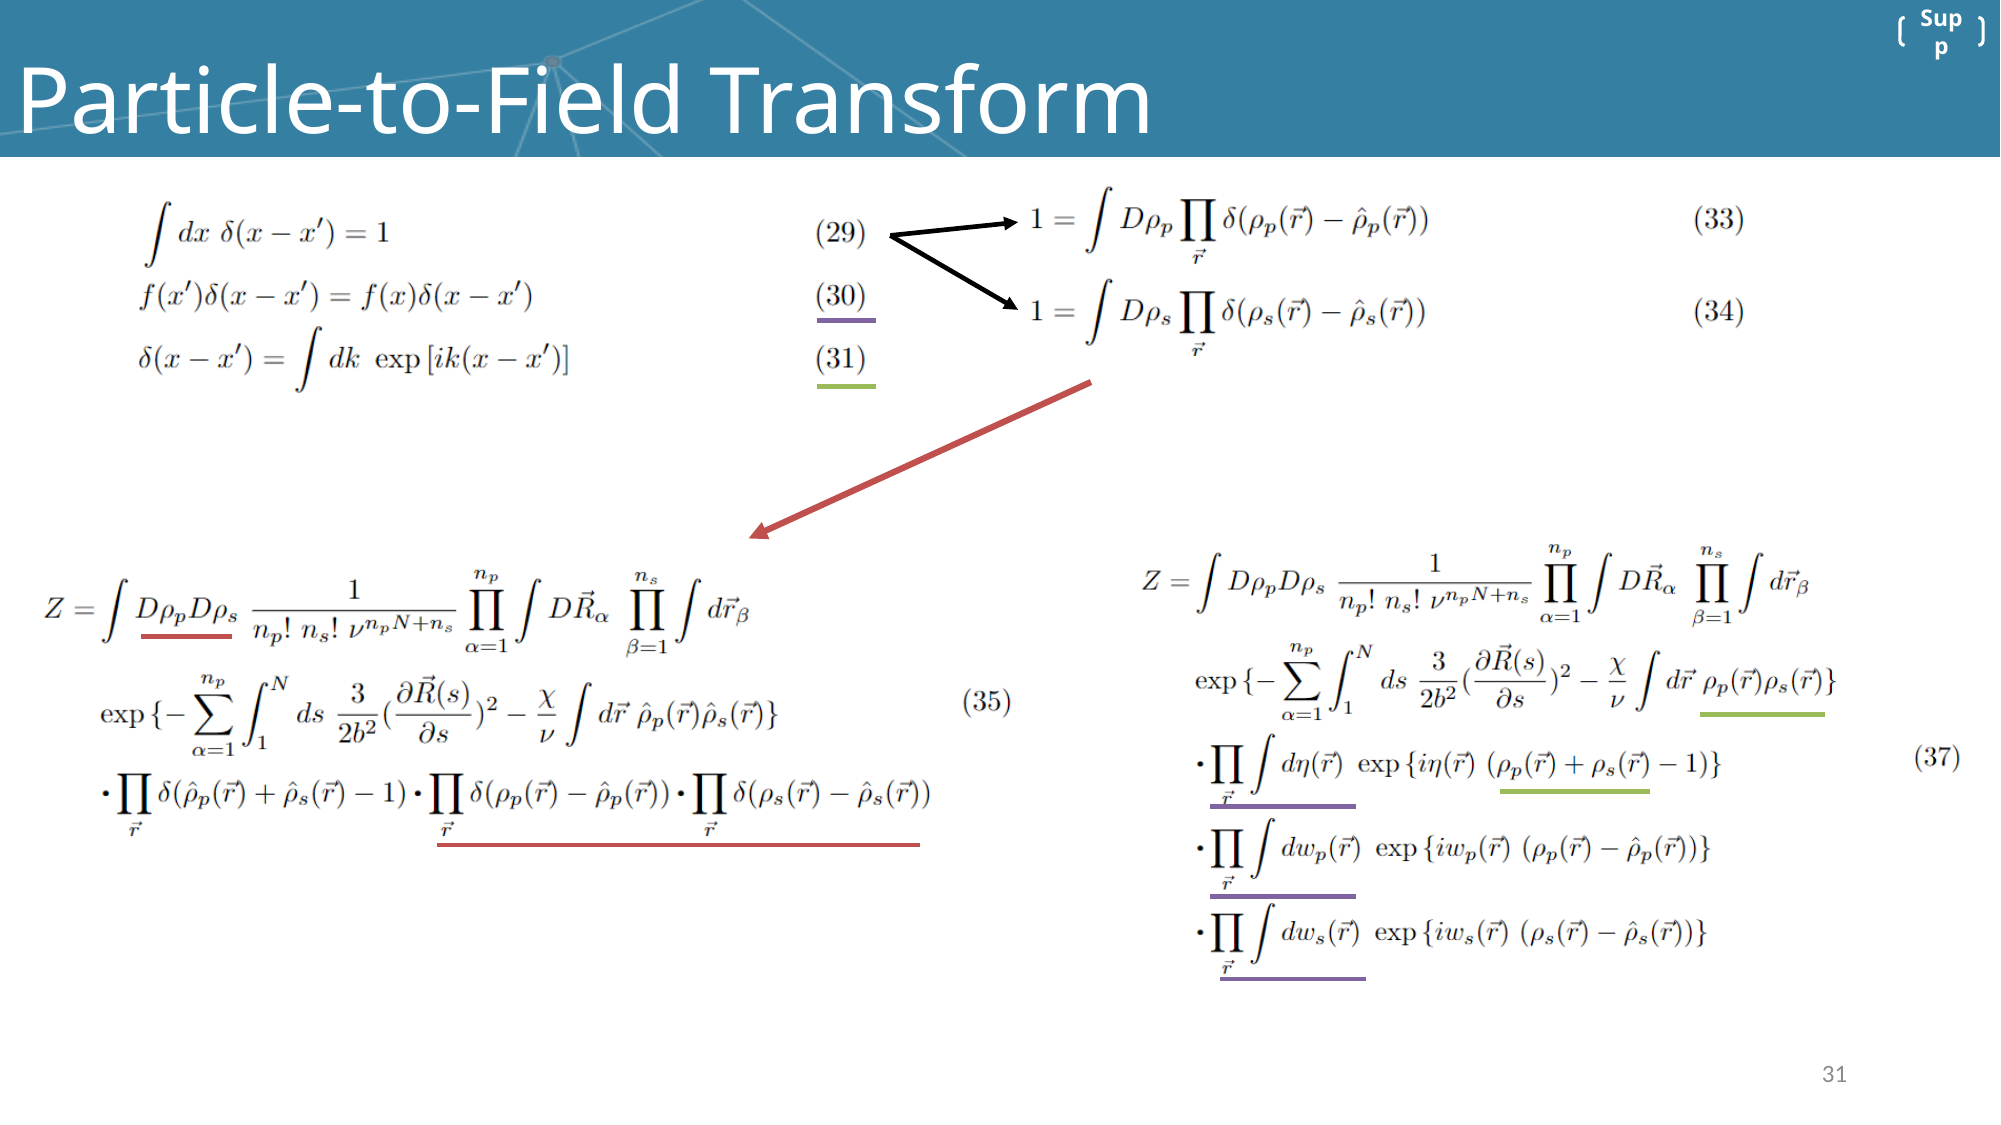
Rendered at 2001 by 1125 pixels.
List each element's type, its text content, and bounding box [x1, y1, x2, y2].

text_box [748, 381, 1092, 539]
picture [114, 189, 876, 395]
title Particle-to-Field Transform [0, 22, 1725, 154]
picture [37, 562, 1018, 845]
picture [1131, 538, 1973, 979]
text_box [890, 222, 1018, 236]
slide_number 31 [1412, 1042, 1863, 1103]
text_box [890, 236, 1018, 310]
picture [1019, 174, 1750, 356]
